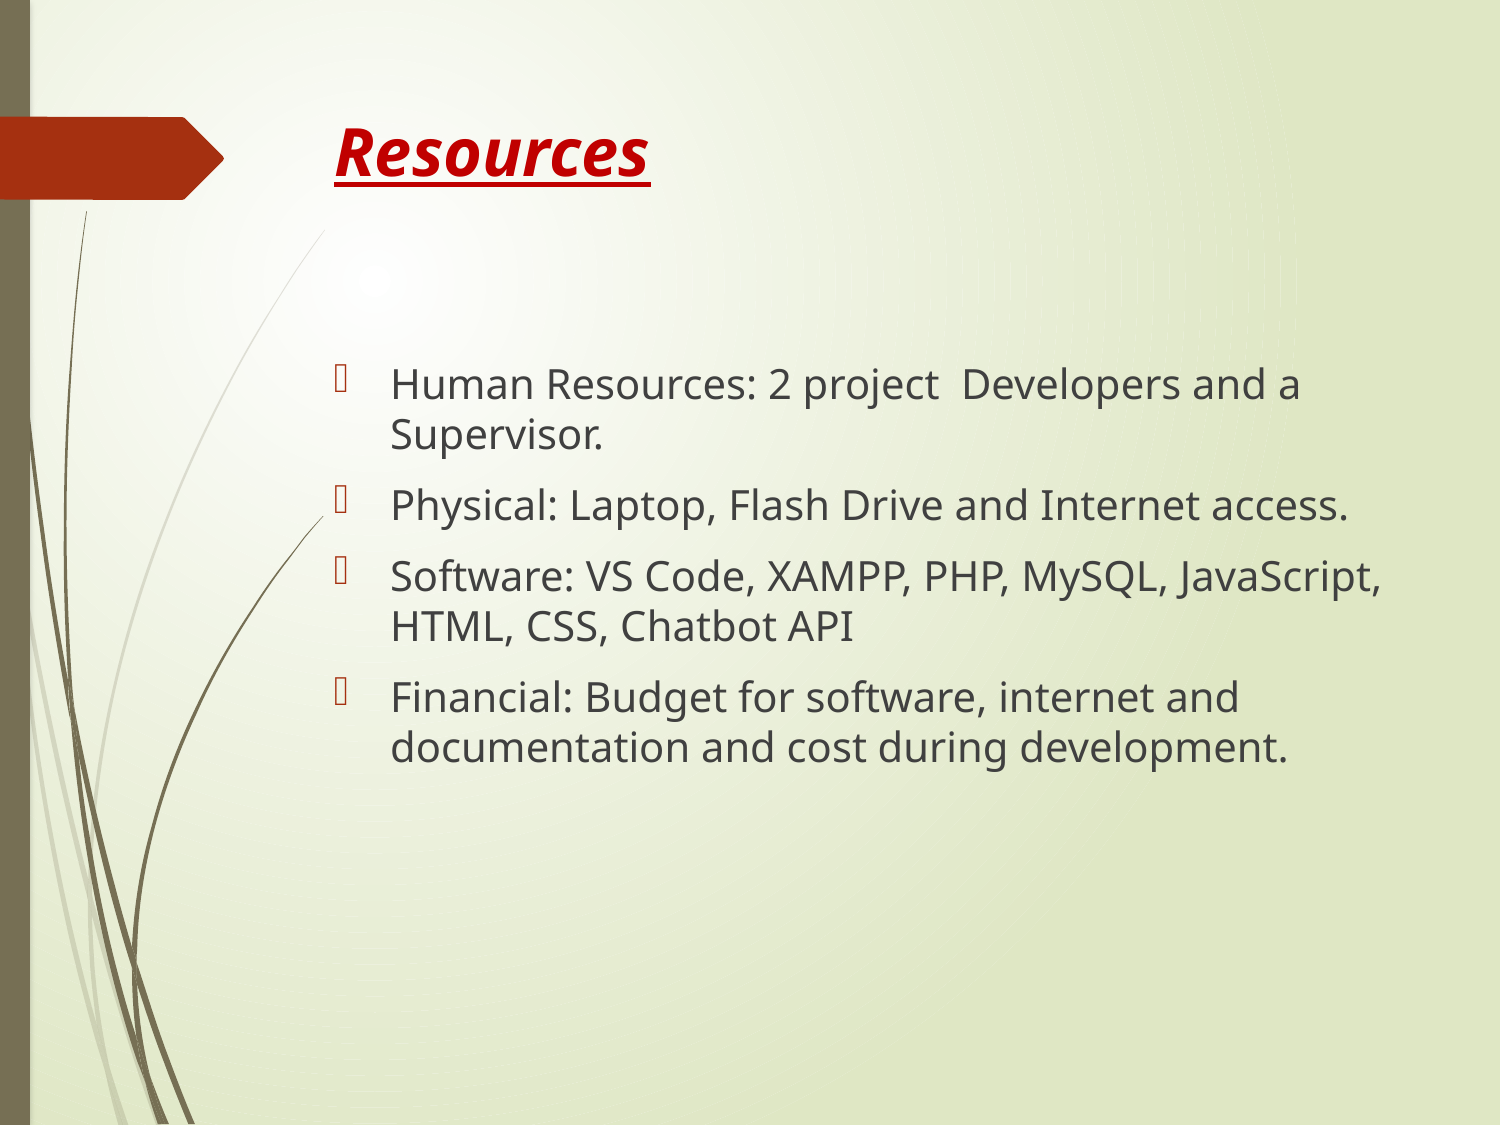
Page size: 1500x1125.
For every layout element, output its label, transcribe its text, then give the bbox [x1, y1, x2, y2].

title Resources [319, 102, 1400, 313]
list Human Resources: 2 project Developers and a Supervisor. Physical: Laptop, Flash Drive and Internet access. Software: VS Code, XAMPP, PHP, MySQL, JavaScript, HTML, CSS, Chatbot API Financial: Budget for software, internet and documentation and cost during development. [318, 350, 1400, 970]
